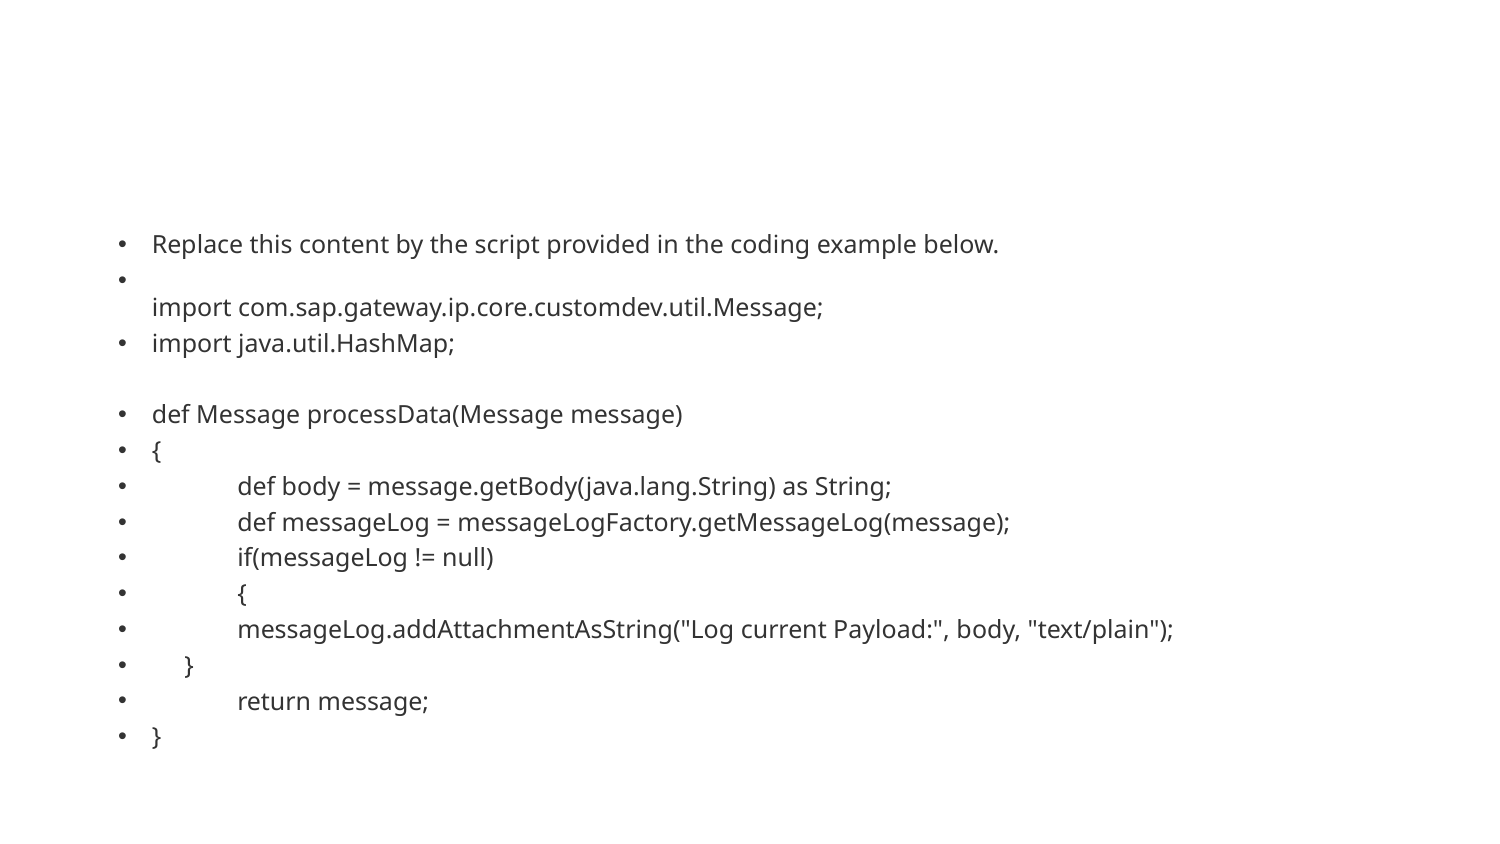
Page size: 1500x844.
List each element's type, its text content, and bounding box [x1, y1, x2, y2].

list Replace this content by the script provided in the coding example below. import com.sap.gateway.ip.core.customdev.util.Message; import java.util.HashMap; def Message processData(Message message) { def body = message.getBody(java.lang.String) as String; def messageLog = messageLogFactory.getMessageLog(message); if(messageLog != null) { messageLog.addAttachmentAsString("Log current Payload:", body, "text/plain"); } return message; } [103, 224, 1397, 760]
